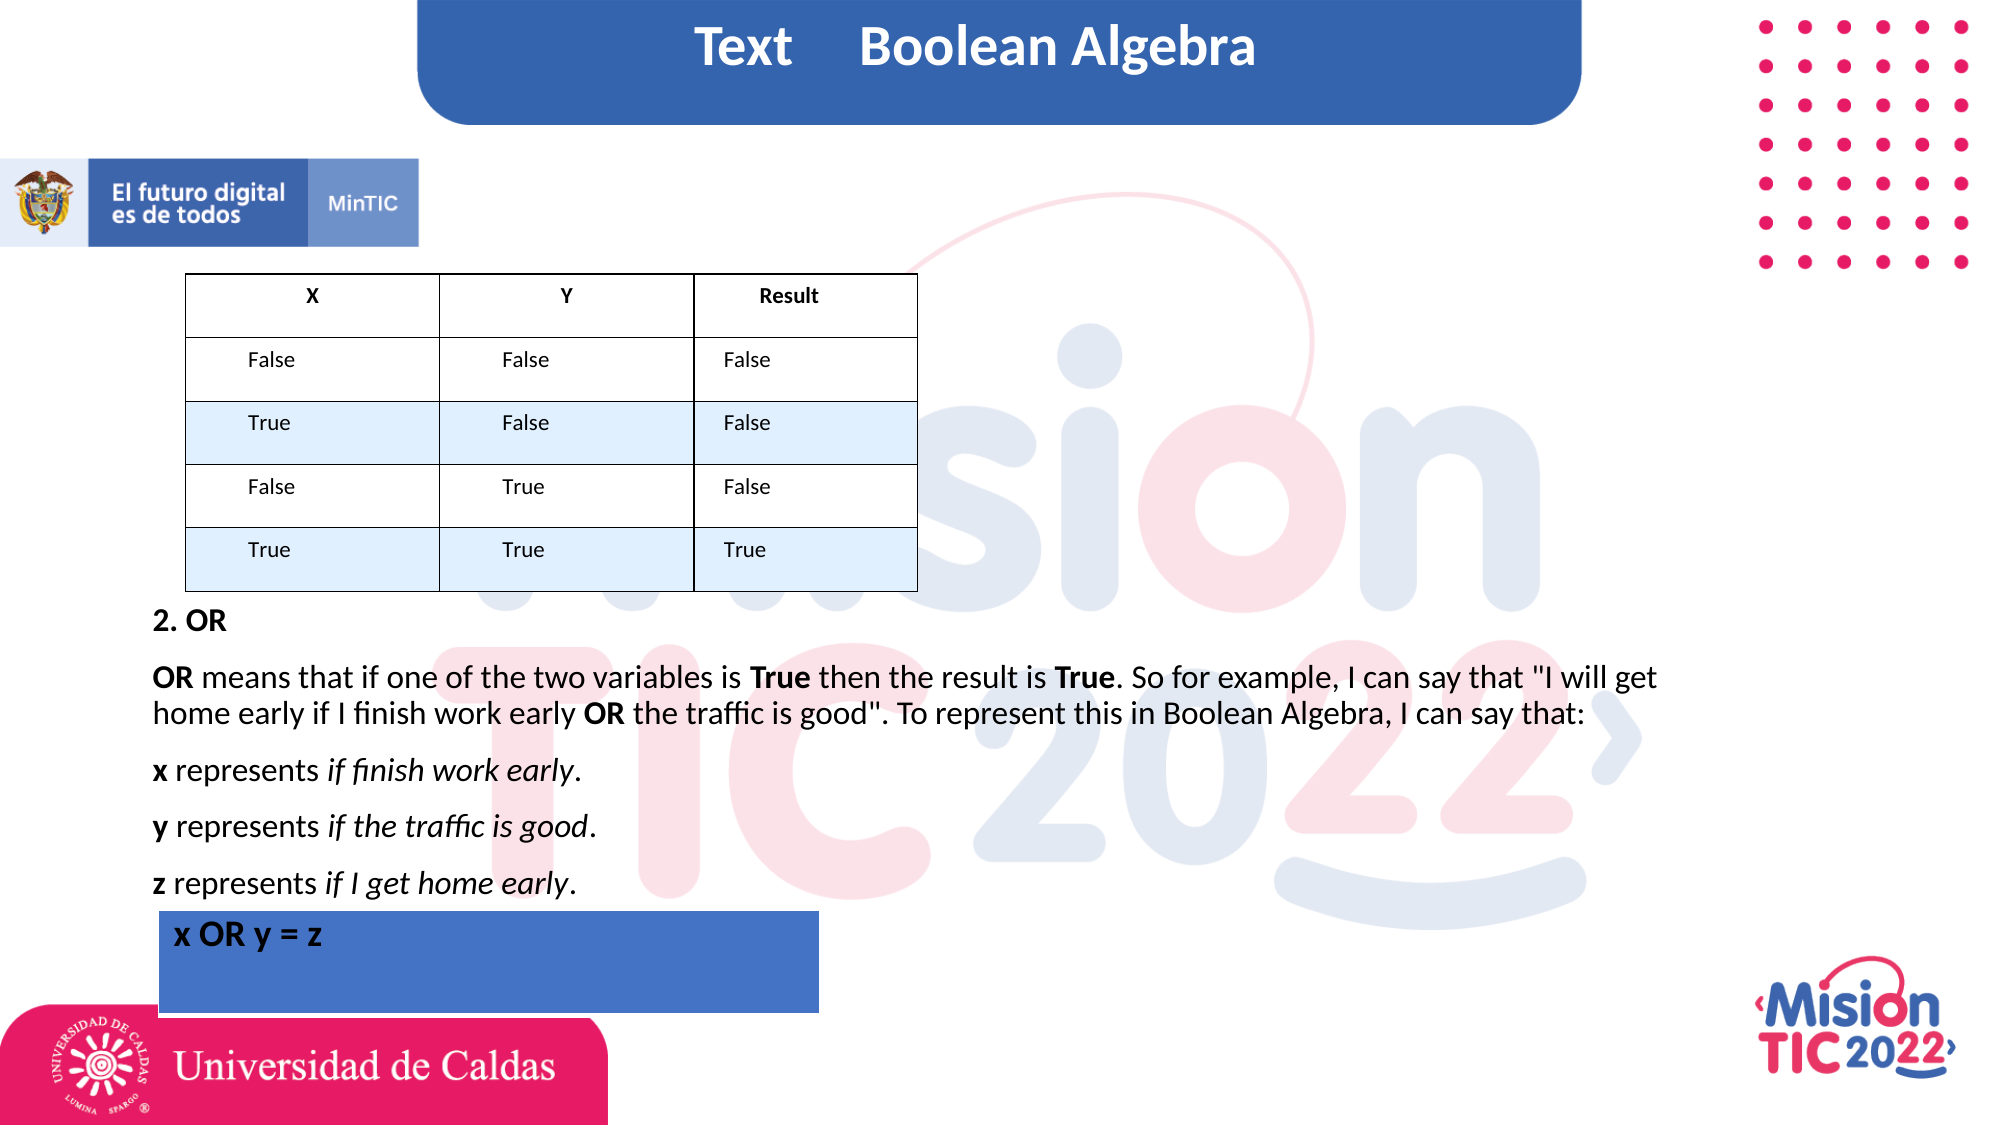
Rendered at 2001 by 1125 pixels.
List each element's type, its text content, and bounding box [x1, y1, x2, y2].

picture [0, 0, 2000, 1125]
list 2. OR OR means that if one of the two variables is True then the result is True. So for example, I can say that "I will get home early if I finish work early OR the traffic is good". To represent this in Boolean Algebra, I can say that: x represents if finish work early. y represents if the traffic is good. z represents if I get home early. [137, 251, 1750, 1016]
table_header x OR y = z [159, 911, 819, 1013]
text_box Text Boolean Algebra [679, 0, 1272, 85]
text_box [137, 273, 1059, 640]
